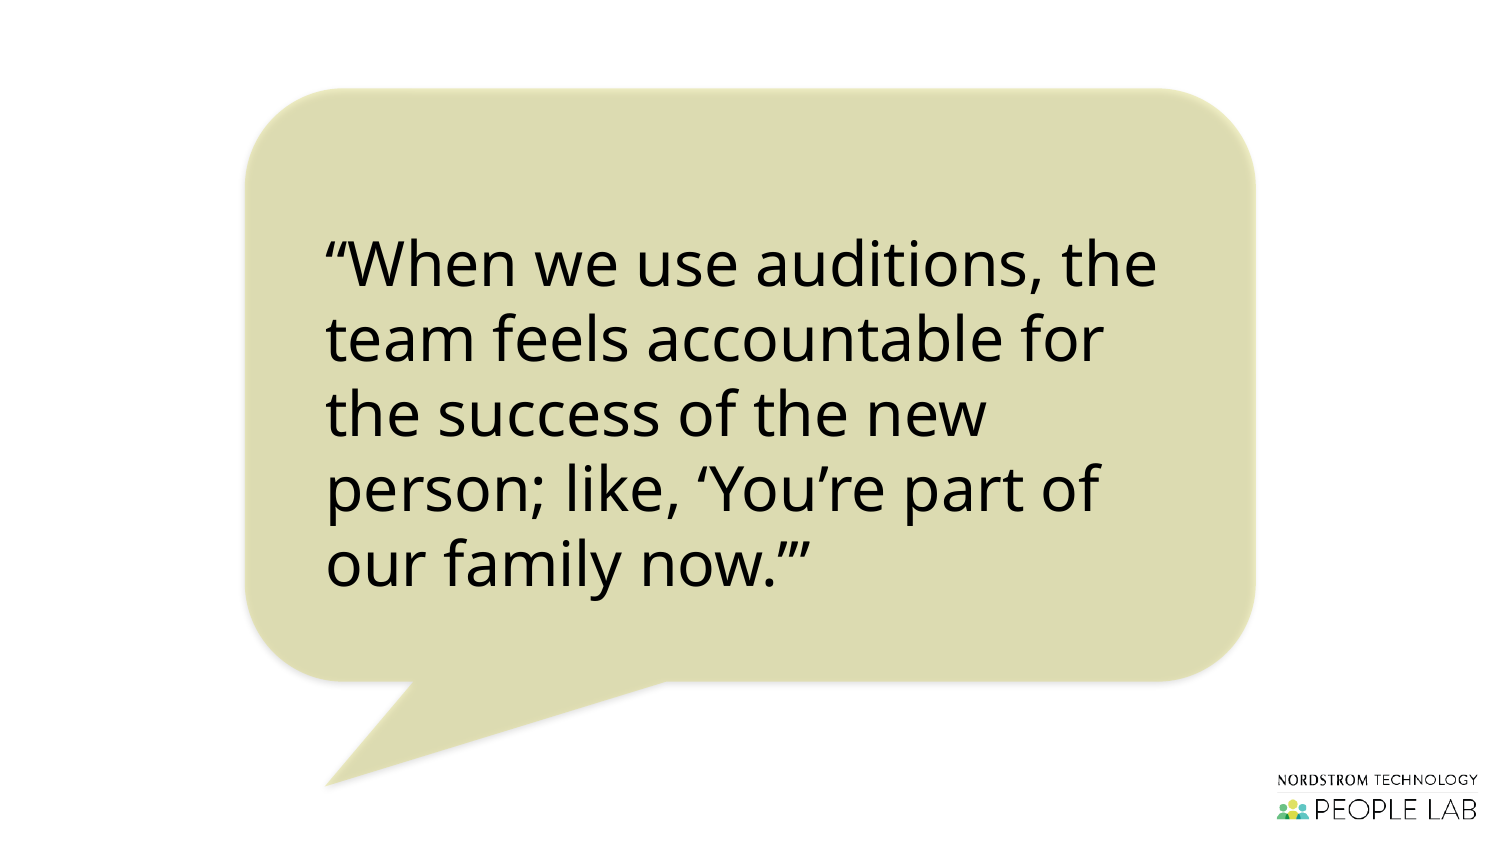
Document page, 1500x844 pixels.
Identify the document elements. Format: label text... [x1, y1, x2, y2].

text_box [244, 87, 1257, 788]
picture [1274, 768, 1480, 827]
text_box “When we use auditions, the team feels accountable for the success of the new person; like, ‘You’re part of our family now.’” [310, 216, 1204, 607]
